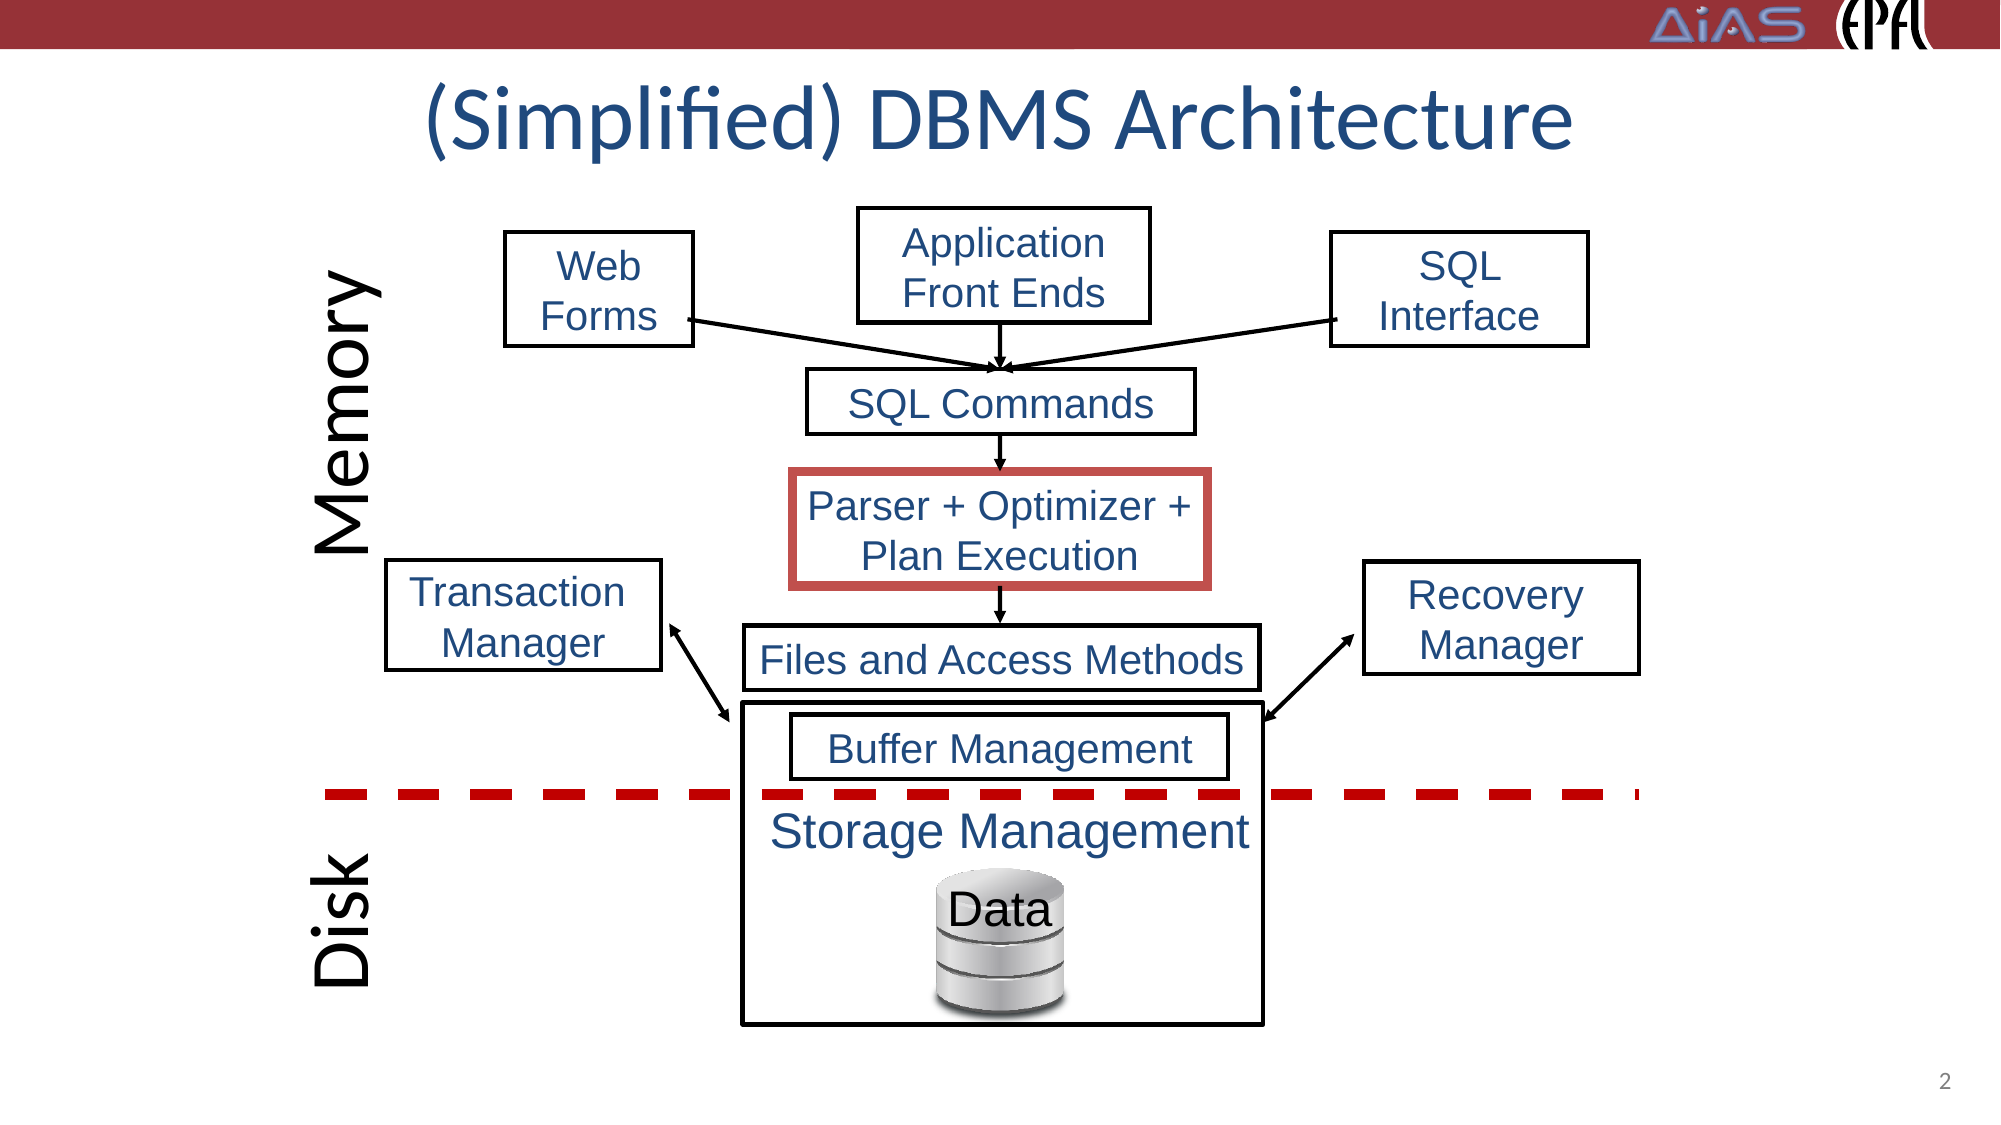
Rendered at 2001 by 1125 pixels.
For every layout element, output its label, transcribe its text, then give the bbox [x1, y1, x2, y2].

text_box SQL Commands [807, 369, 1195, 434]
picture [1645, 3, 1809, 44]
text_box [1265, 633, 1355, 722]
title (Simplified) DBMS Architecture [99, 44, 1901, 176]
text_box Files and Access Methods [744, 625, 1260, 691]
text_box Storage Management [754, 802, 1266, 866]
text_box [740, 802, 929, 1027]
text_box [993, 585, 1007, 624]
text_box Disk [278, 763, 393, 1083]
text_box [1000, 320, 1330, 369]
text_box SQL Interface [1330, 231, 1589, 347]
text_box Recovery Manager [1363, 561, 1639, 674]
text_box [993, 433, 1007, 472]
text_box Transaction Manager [385, 560, 661, 671]
picture [928, 867, 1072, 1027]
text_box Web Forms [505, 231, 693, 347]
text_box Parser + Optimizer + Plan Execution [792, 471, 1208, 586]
text_box Memory [277, 208, 393, 622]
text_box [669, 623, 730, 723]
text_box [740, 700, 1265, 793]
slide_number 2 [1433, 1024, 1967, 1103]
text_box Application Front Ends [858, 208, 1150, 323]
text_box [993, 323, 1007, 369]
text_box [1071, 866, 1265, 1027]
text_box [693, 320, 999, 369]
